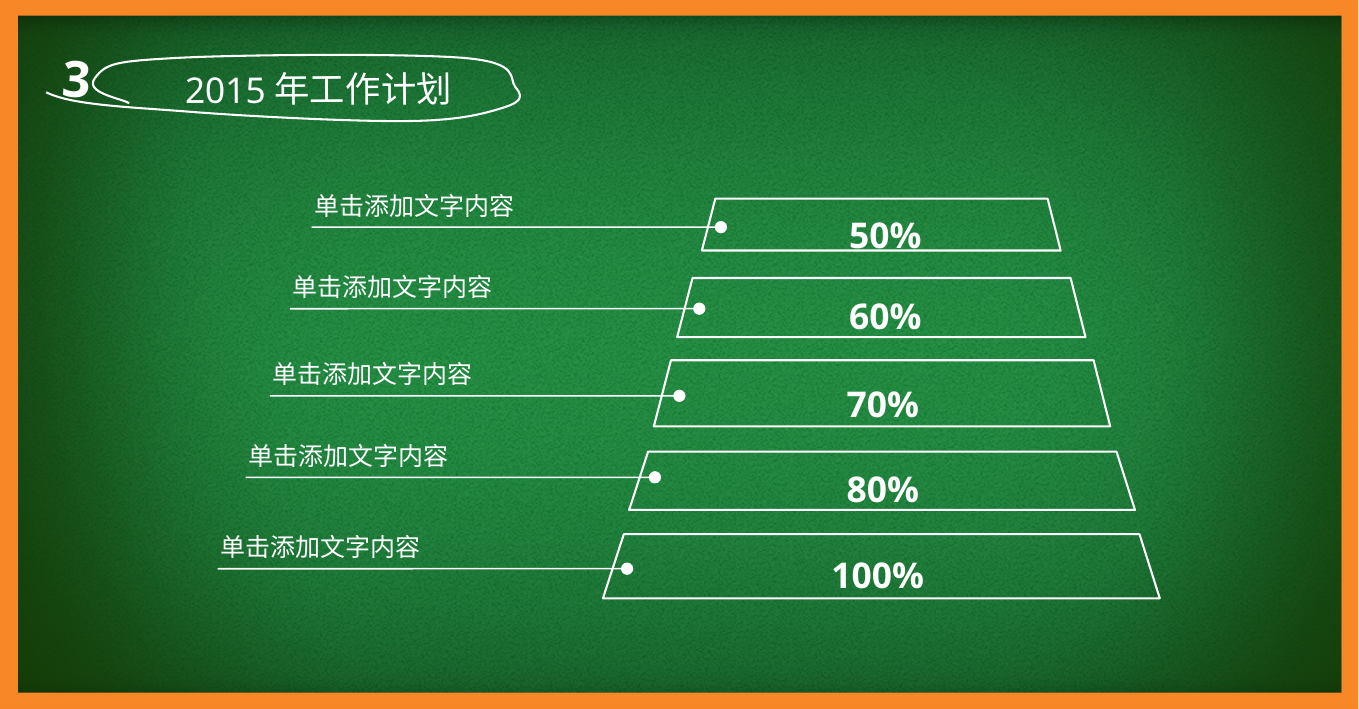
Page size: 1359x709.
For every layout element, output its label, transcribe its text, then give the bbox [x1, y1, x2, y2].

text_box 单击添加文字内容 [236, 428, 550, 476]
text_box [45, 45, 521, 130]
text_box 单击添加文字内容 [208, 519, 522, 568]
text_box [653, 359, 1111, 433]
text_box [602, 533, 1160, 603]
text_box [701, 197, 1061, 264]
text_box 单击添加文字内容 [302, 178, 616, 226]
picture [0, 0, 1359, 709]
text_box 单击添加文字内容 [261, 347, 574, 395]
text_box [628, 451, 1136, 518]
text_box 单击添加文字内容 [281, 259, 594, 308]
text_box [676, 277, 1086, 345]
